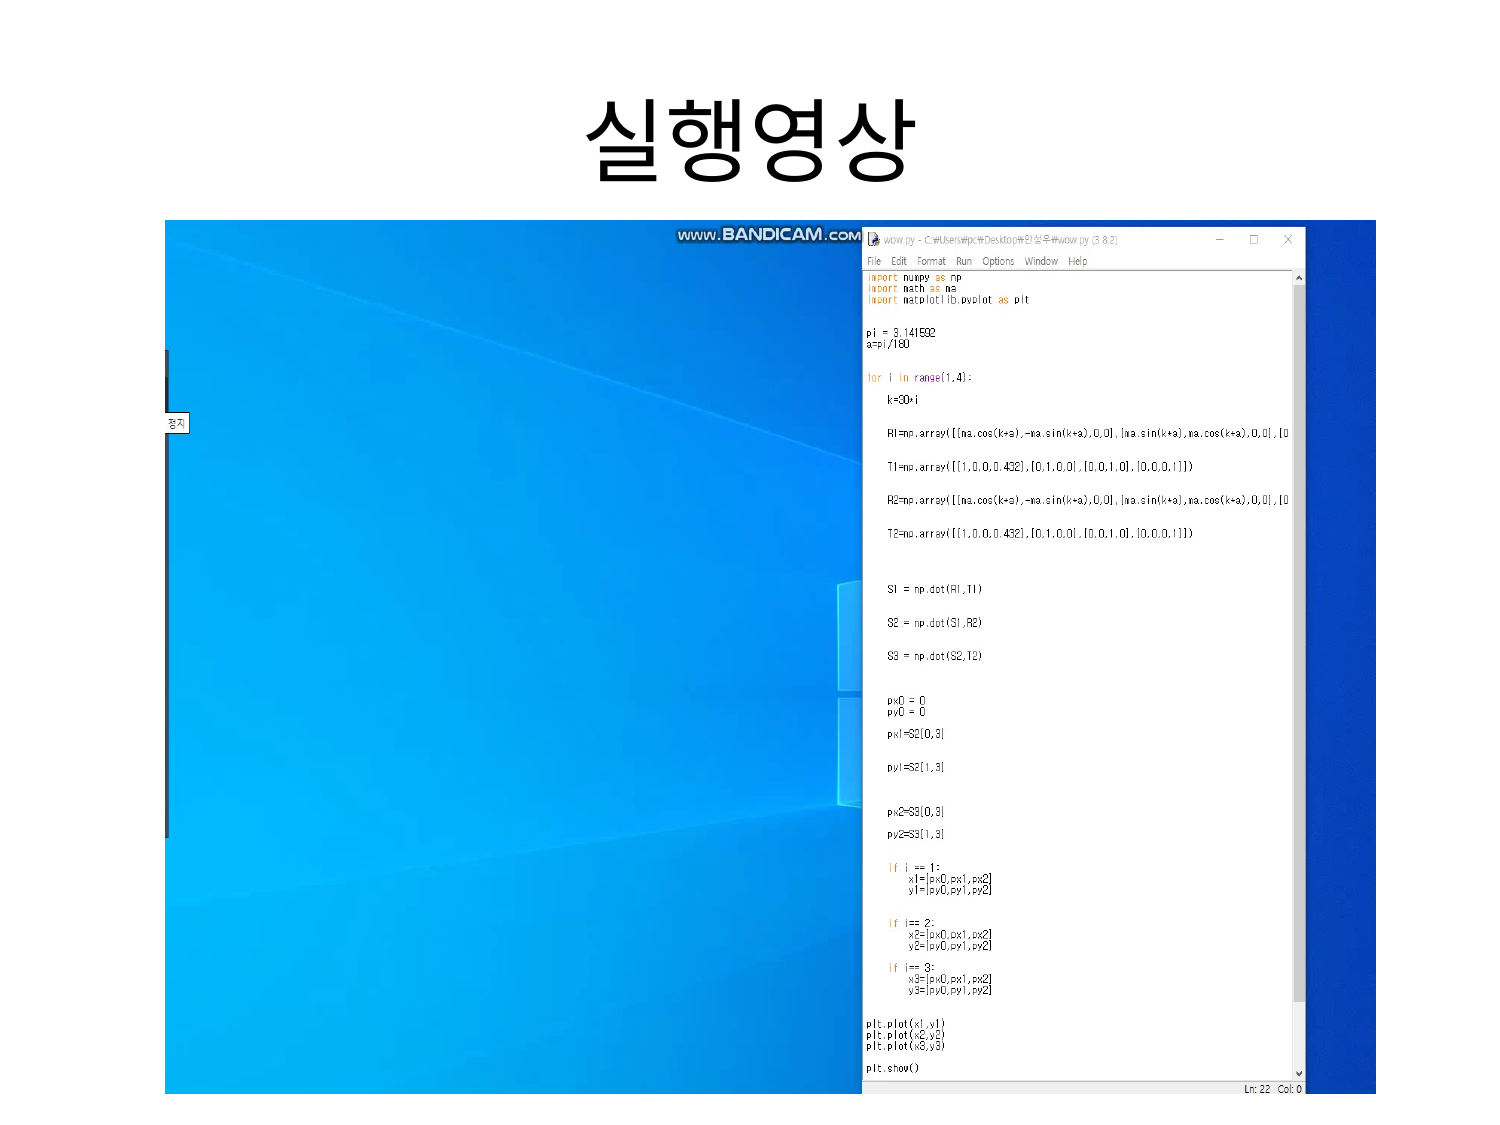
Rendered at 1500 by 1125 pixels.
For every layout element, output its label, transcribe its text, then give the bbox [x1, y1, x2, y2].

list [164, 219, 1377, 1095]
title 실행영상 [75, 45, 1425, 233]
